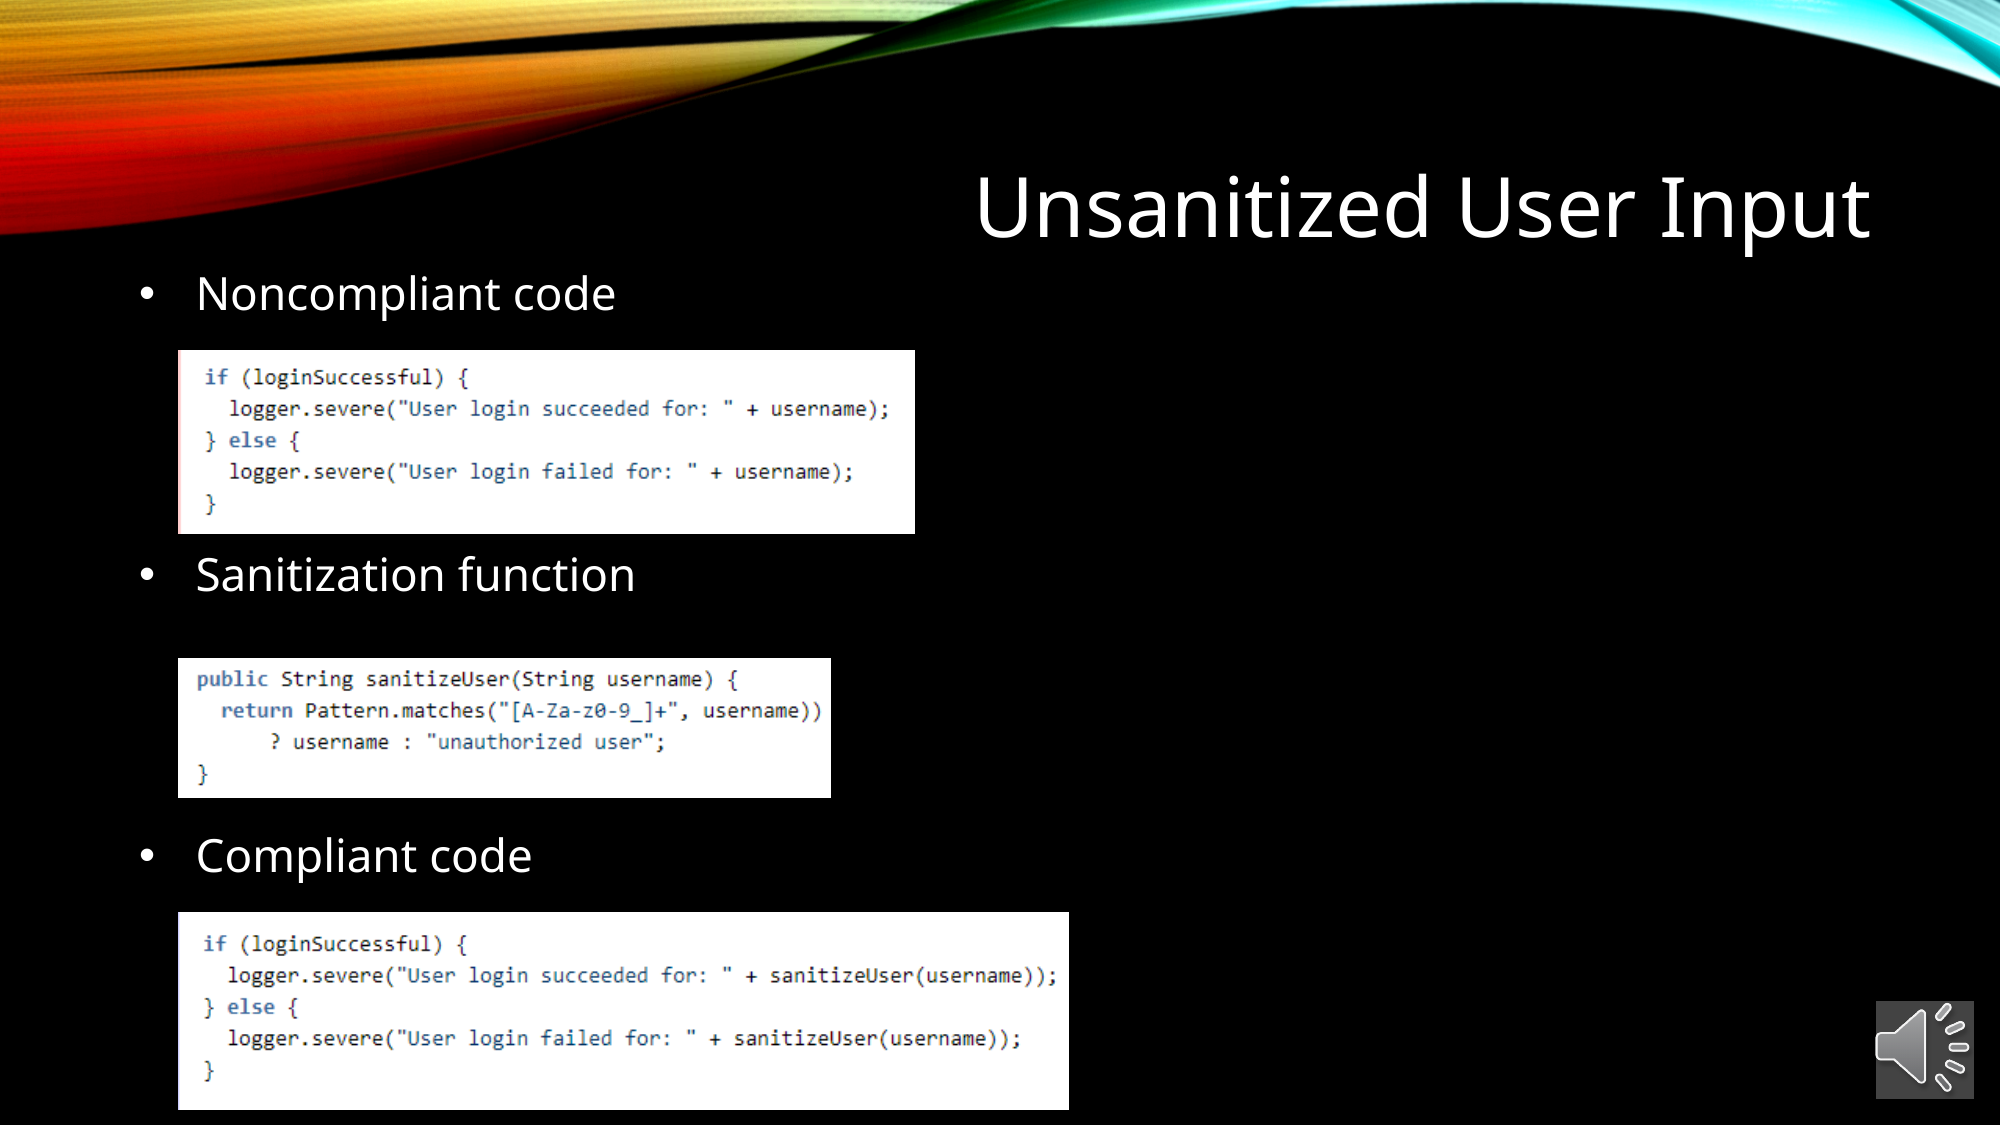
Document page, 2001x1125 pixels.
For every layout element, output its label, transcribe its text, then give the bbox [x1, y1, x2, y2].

list Noncompliant code Sanitization function Compliant code [105, 263, 1881, 924]
picture [178, 912, 1069, 1110]
picture [178, 350, 916, 535]
picture [178, 658, 831, 799]
picture [0, 0, 2000, 237]
title Unsanitized User Input [474, 104, 1888, 317]
picture [1874, 999, 1976, 1101]
